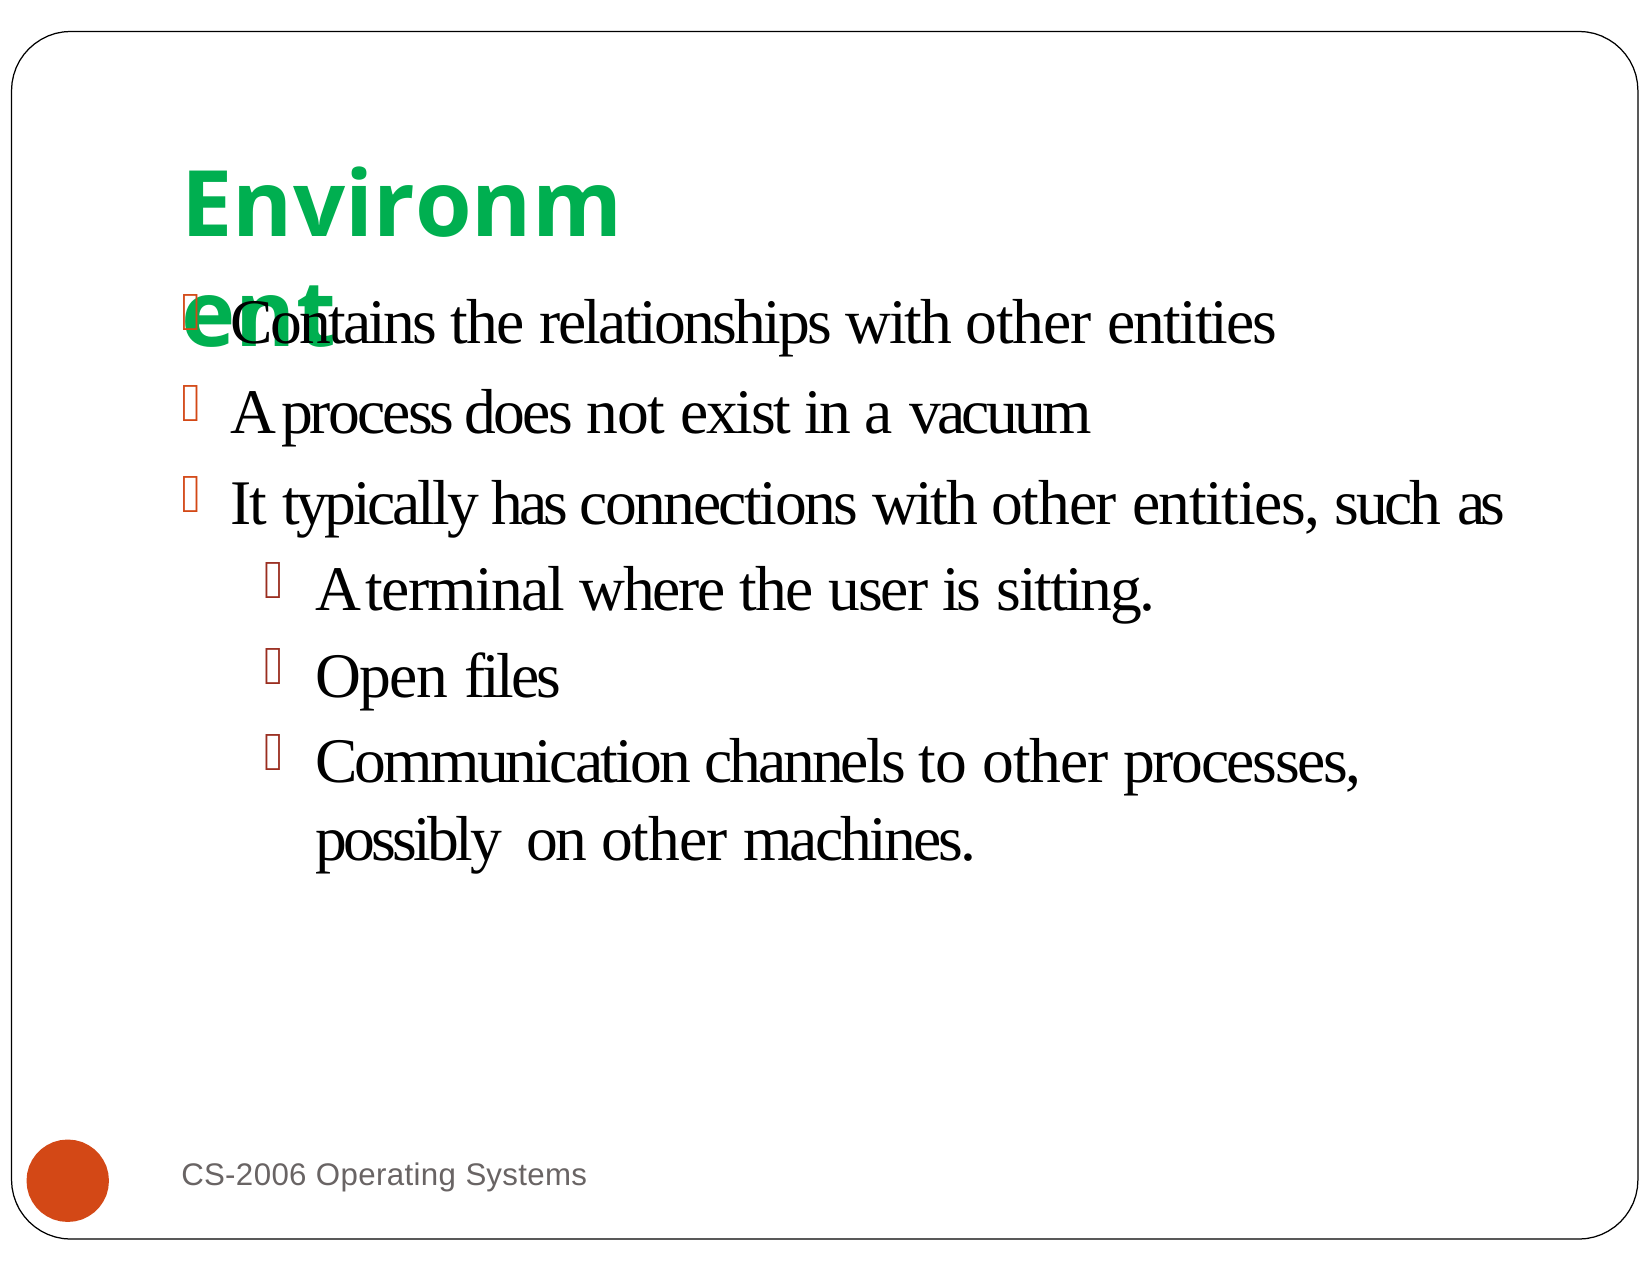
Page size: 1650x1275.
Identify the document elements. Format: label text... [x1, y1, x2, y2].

footer CS-2006 Operating Systems [179, 1154, 590, 1275]
text_box [26, 1139, 109, 1214]
title Environment [179, 143, 672, 263]
slide_number [42, 1161, 93, 1275]
text_box Contains the relationships with other entities A process does not exist in a vacuum It typically has connections with other entities, such as A terminal where the user is sitting. Open files Communication channels to other processes, possibly on other machines. [179, 263, 1550, 873]
